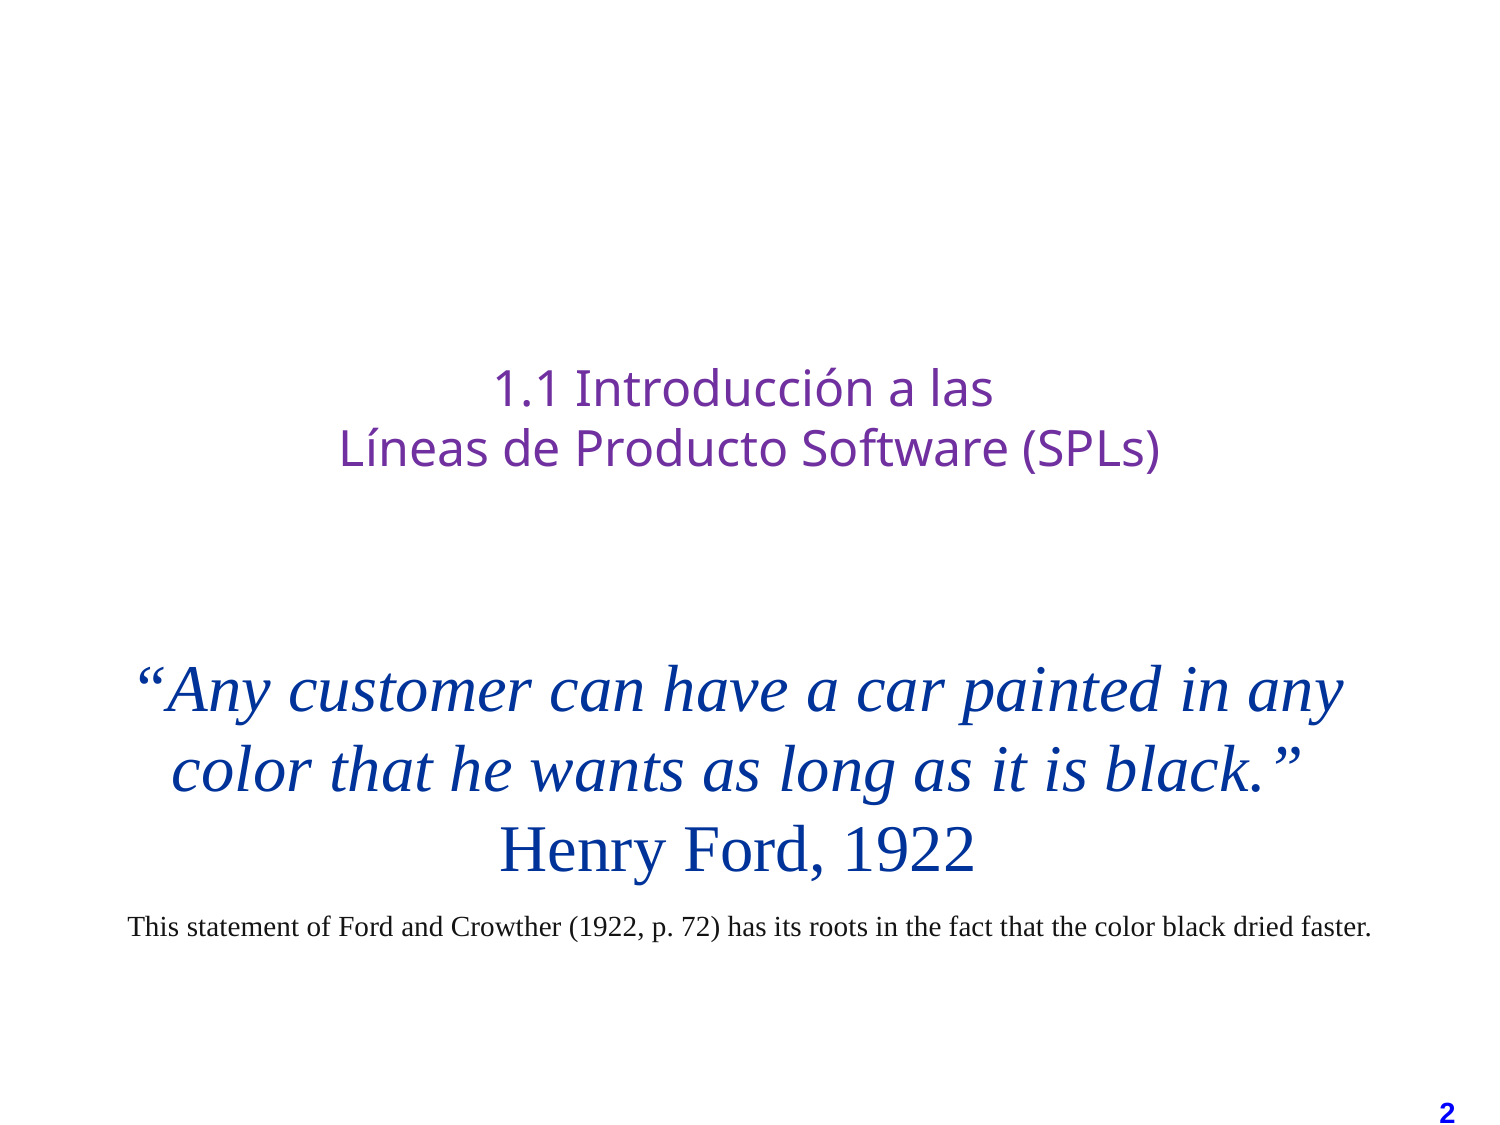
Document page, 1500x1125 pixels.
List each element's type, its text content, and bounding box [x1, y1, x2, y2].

title 1.1 Introducción a las Líneas de Producto Software (SPLs) [112, 349, 1388, 591]
text_box This statement of Ford and Crowther (1922, p. 72) has its roots in the fact that the color black dried faster. [112, 899, 1412, 950]
subtitle “Any customer can have a car painted in any color that he wants as long as it is black.” Henry Ford, 1922 [112, 637, 1365, 899]
